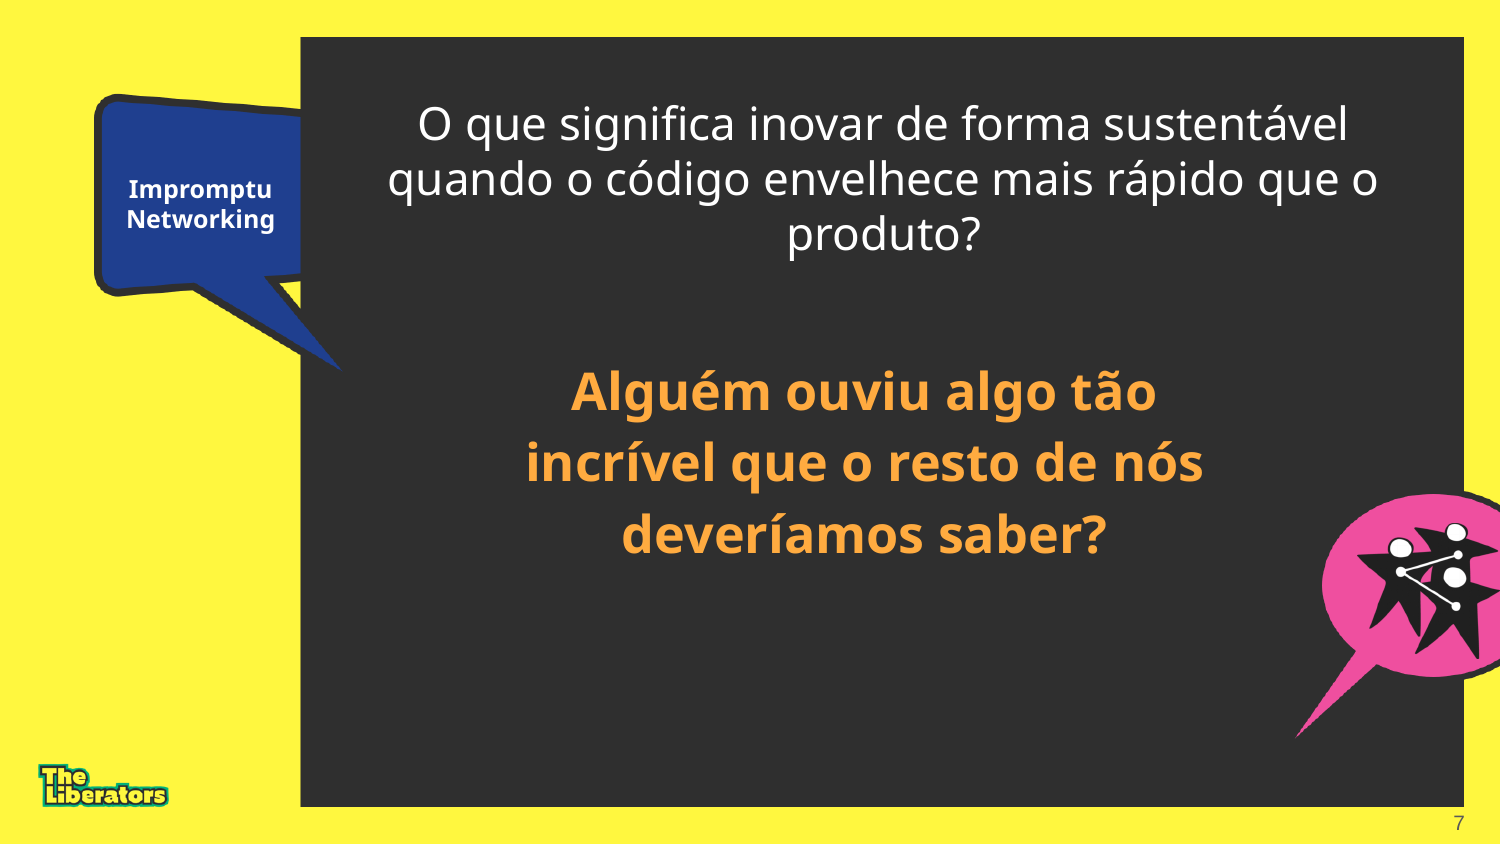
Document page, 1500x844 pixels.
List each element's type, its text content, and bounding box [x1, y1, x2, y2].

text_box Alguém ouviu algo tão incrível que o resto de nós deveríamos saber? [482, 333, 1247, 511]
list Impromptu Networking [102, 135, 299, 271]
picture [0, 0, 1500, 844]
slide_number ‹#› [1389, 789, 1480, 844]
text_box O que significa inovar de forma sustentável quando o código envelhece mais rápido que o produto? [365, 79, 1403, 233]
